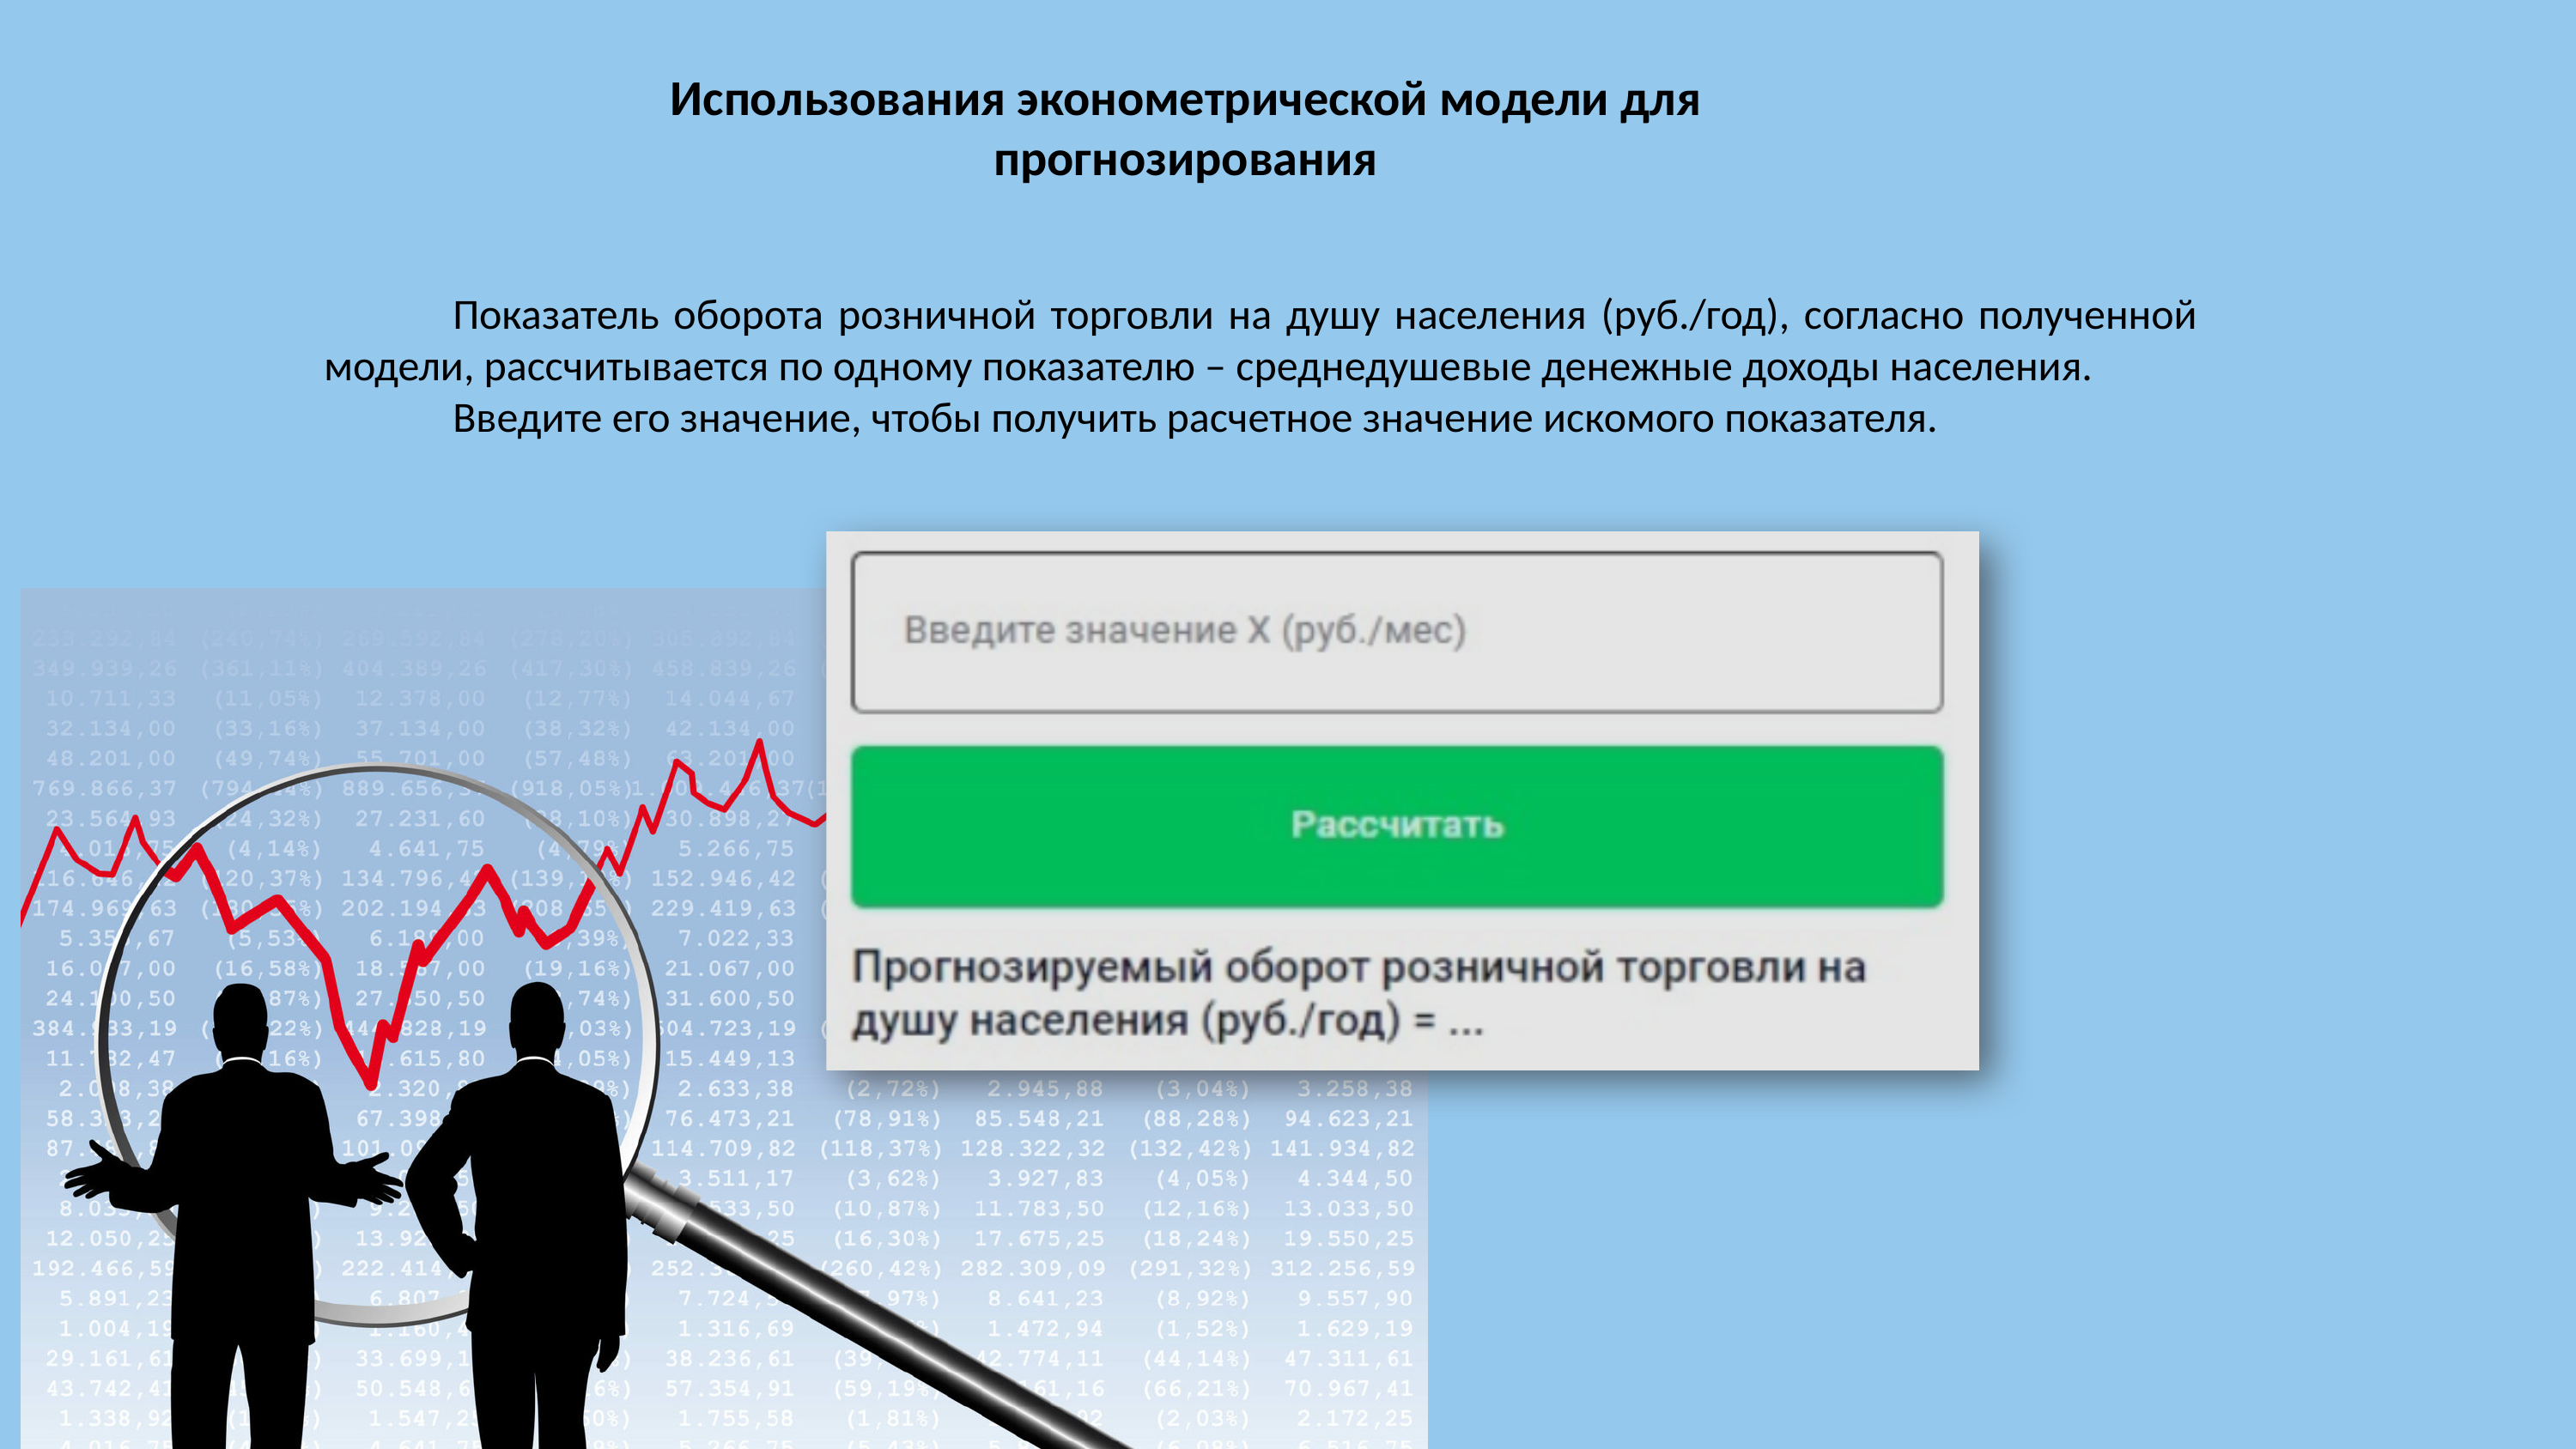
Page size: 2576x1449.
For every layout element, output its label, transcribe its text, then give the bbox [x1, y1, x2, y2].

text_box Показатель оборота розничной торговли на душу населения (руб./год), согласно полученной модели, рассчитывается по одному показателю – среднедушевые денежные доходы населения. Введите его значение, чтобы получить расчетное значение искомого показателя. [311, 280, 2211, 447]
picture [21, 531, 1979, 1449]
text_box Использования эконометрической модели для прогнозирования [483, 58, 1889, 192]
